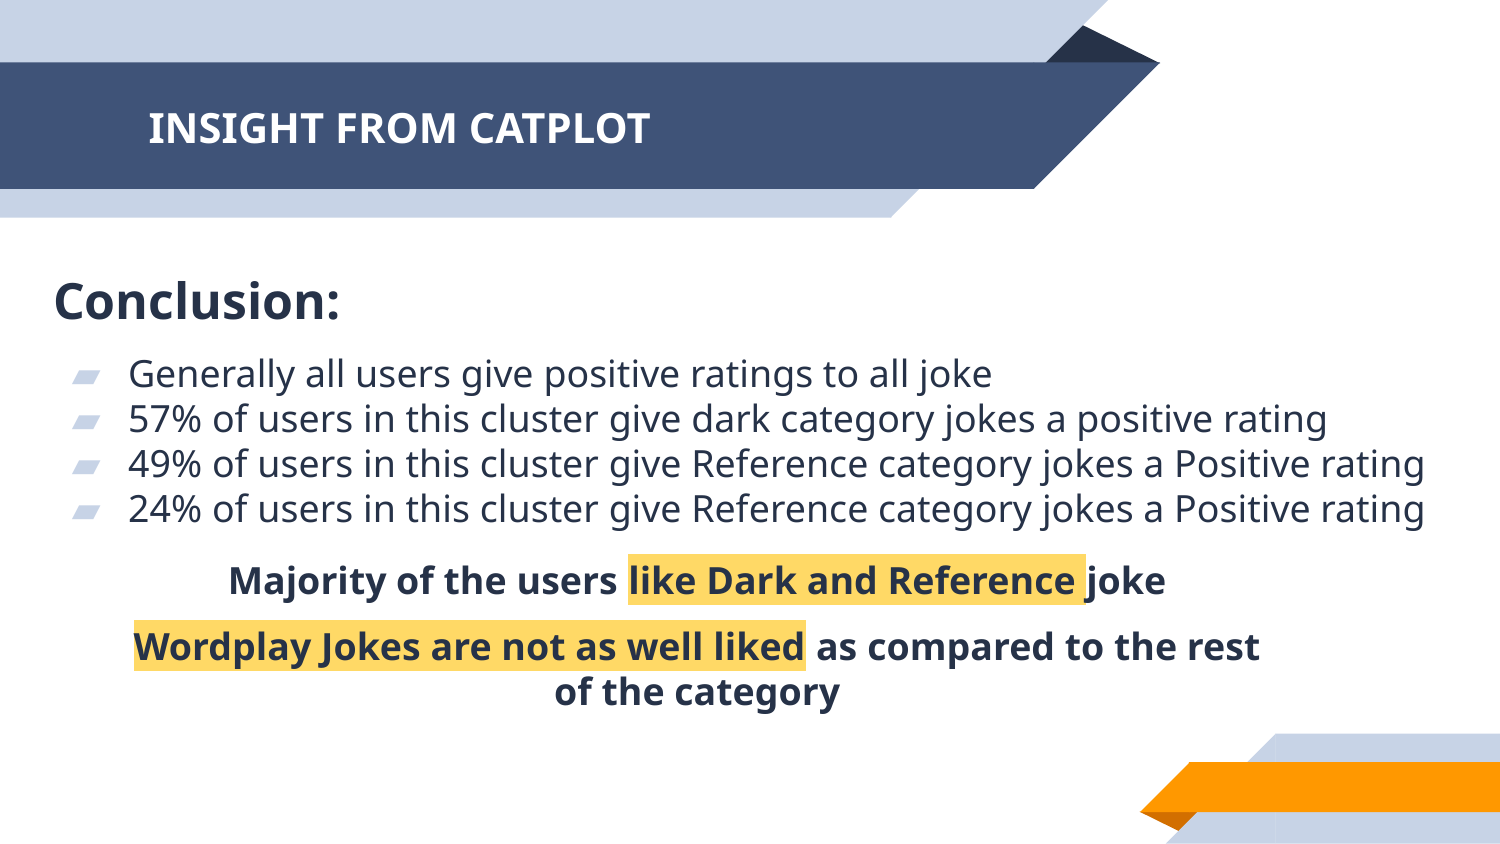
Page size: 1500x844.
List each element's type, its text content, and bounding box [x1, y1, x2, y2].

title INSIGHT FROM CATPLOT [133, 64, 1035, 190]
text_box Majority of the users like Dark and Reference joke Wordplay Jokes are not as well liked as compared to the rest of the category [99, 541, 1296, 772]
list Conclusion: Generally all users give positive ratings to all joke 57% of users in this cluster give dark category jokes a positive rating 49% of users in this cluster give Reference category jokes a Positive rating 24% of users in this cluster give Reference category jokes a Positive rating [38, 224, 1462, 790]
